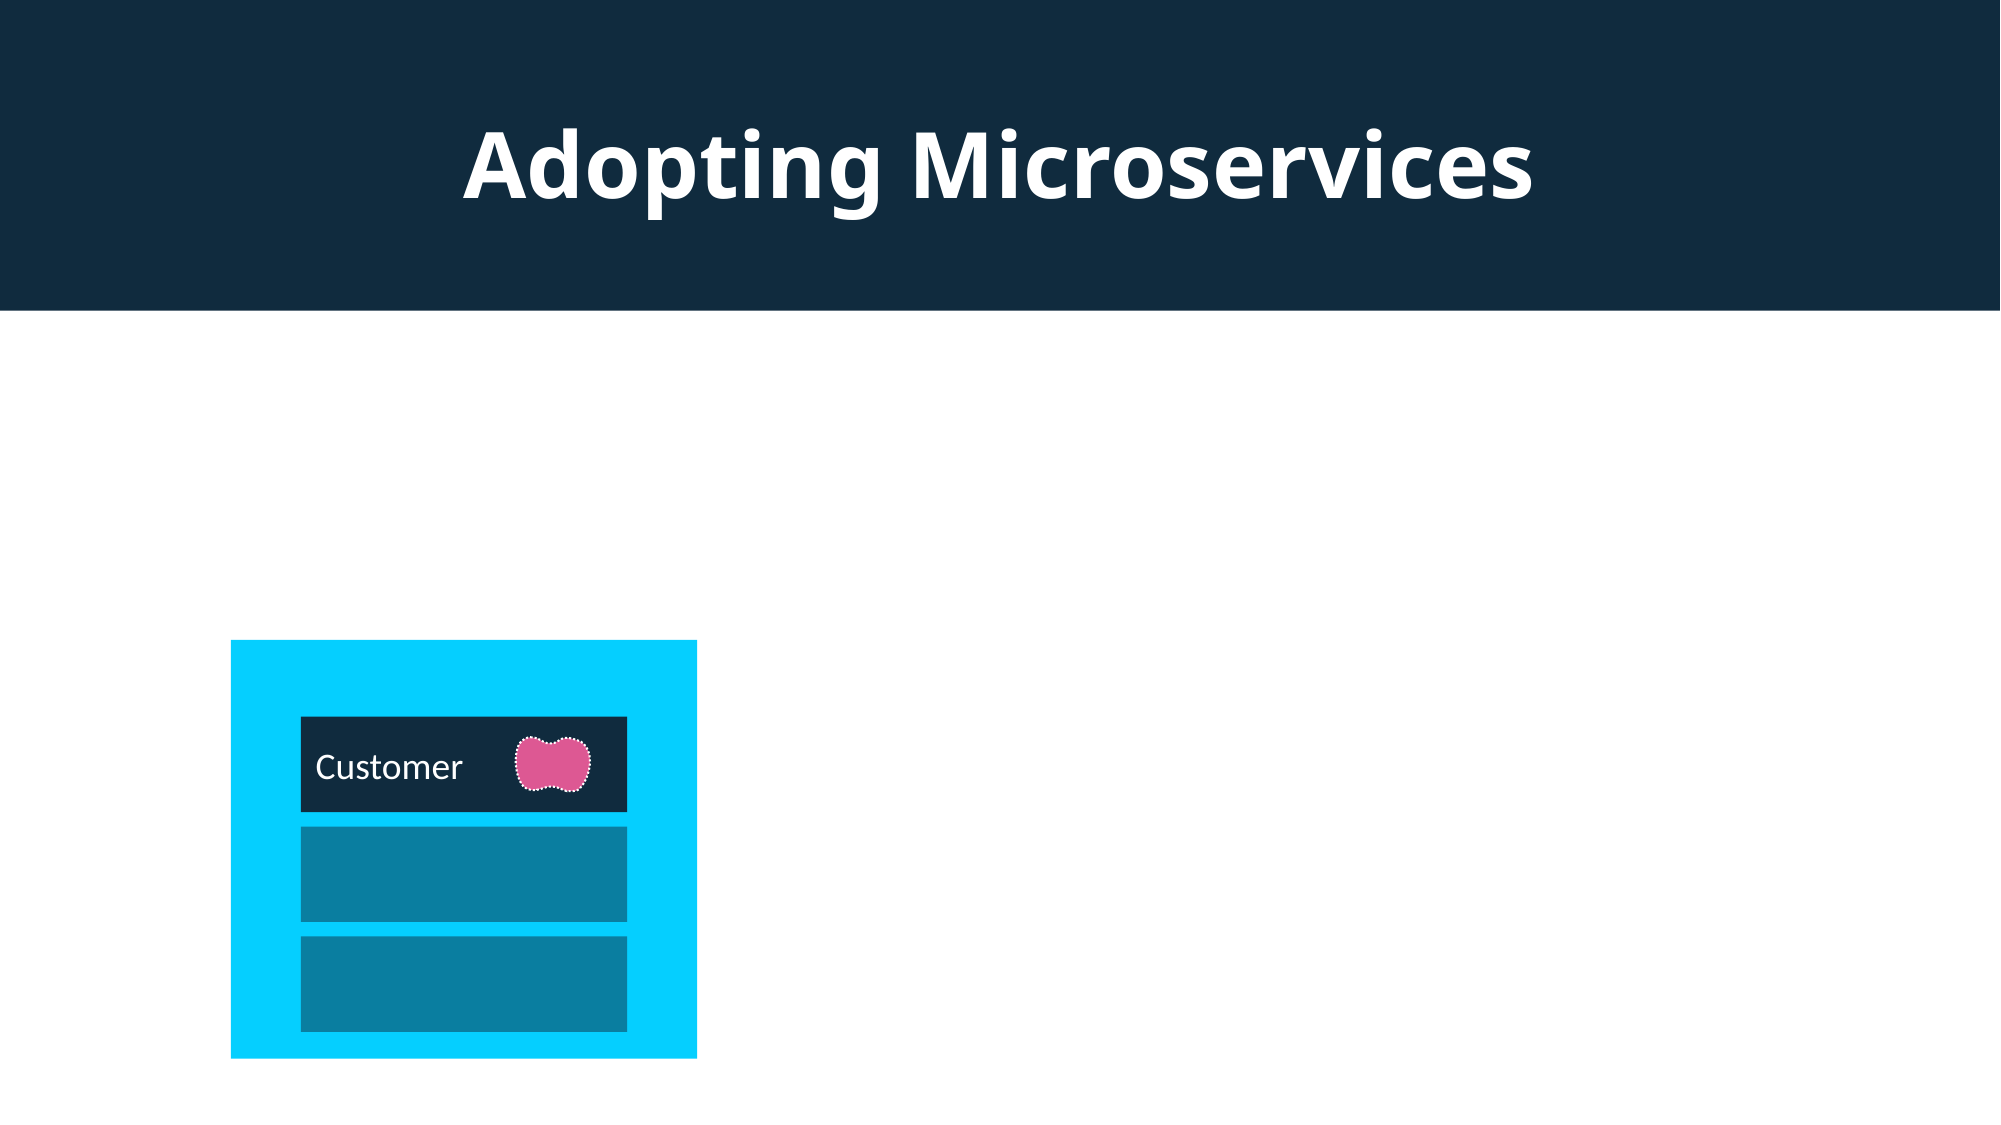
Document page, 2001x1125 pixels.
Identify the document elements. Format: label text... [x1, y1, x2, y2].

text_box [0, 0, 2000, 312]
text_box [514, 736, 592, 793]
text_box Customer [300, 716, 628, 813]
text_box [230, 639, 698, 1060]
text_box [300, 935, 628, 1033]
title Adopting Microservices [137, 59, 1863, 278]
text_box [300, 826, 628, 923]
